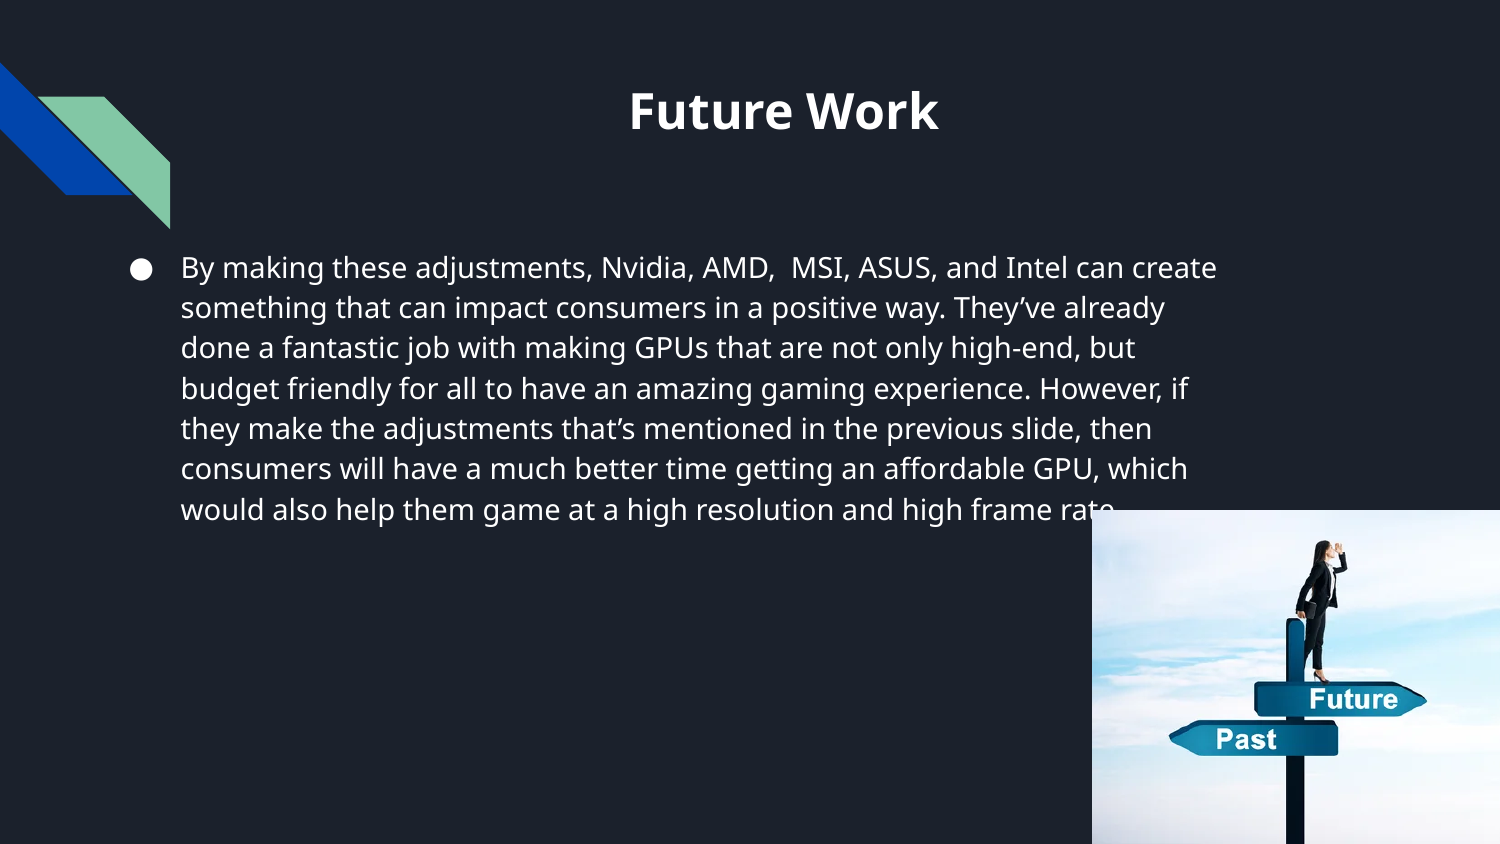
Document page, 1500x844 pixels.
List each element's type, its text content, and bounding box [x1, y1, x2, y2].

list By making these adjustments, Nvidia, AMD, MSI, ASUS, and Intel can create something that can impact consumers in a positive way. They’ve already done a fantastic job with making GPUs that are not only high-end, but budget friendly for all to have an amazing gaming experience. However, if they make the adjustments that’s mentioned in the previous slide, then consumers will have a much better time getting an affordable GPU, which would also help them game at a high resolution and high frame rate. [90, 228, 1246, 707]
title Future Work [212, 64, 1368, 215]
picture [1092, 510, 1500, 844]
